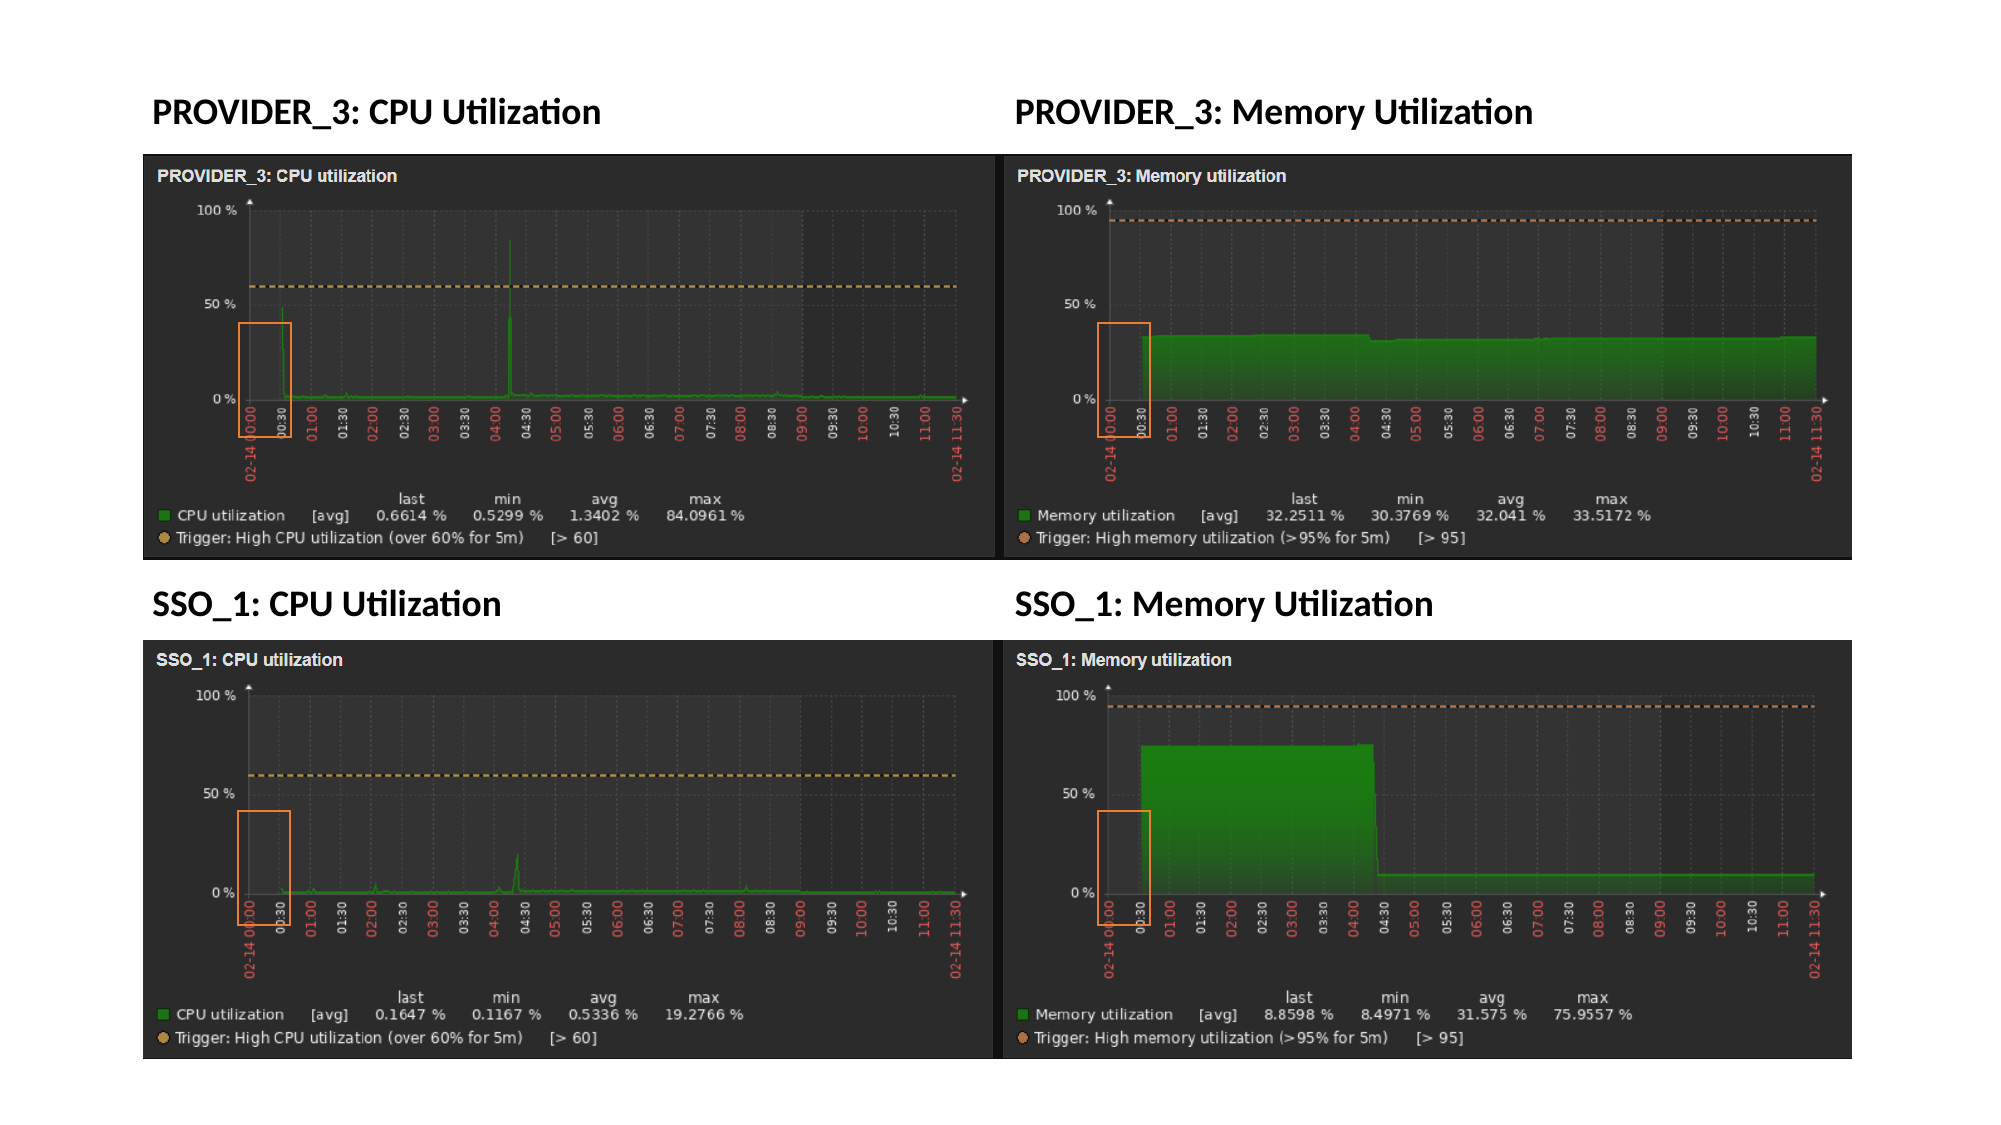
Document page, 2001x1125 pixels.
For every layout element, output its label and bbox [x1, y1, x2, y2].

picture [143, 640, 1852, 1059]
picture [143, 154, 1852, 560]
text_box [137, 571, 1863, 633]
text_box [137, 79, 1863, 141]
